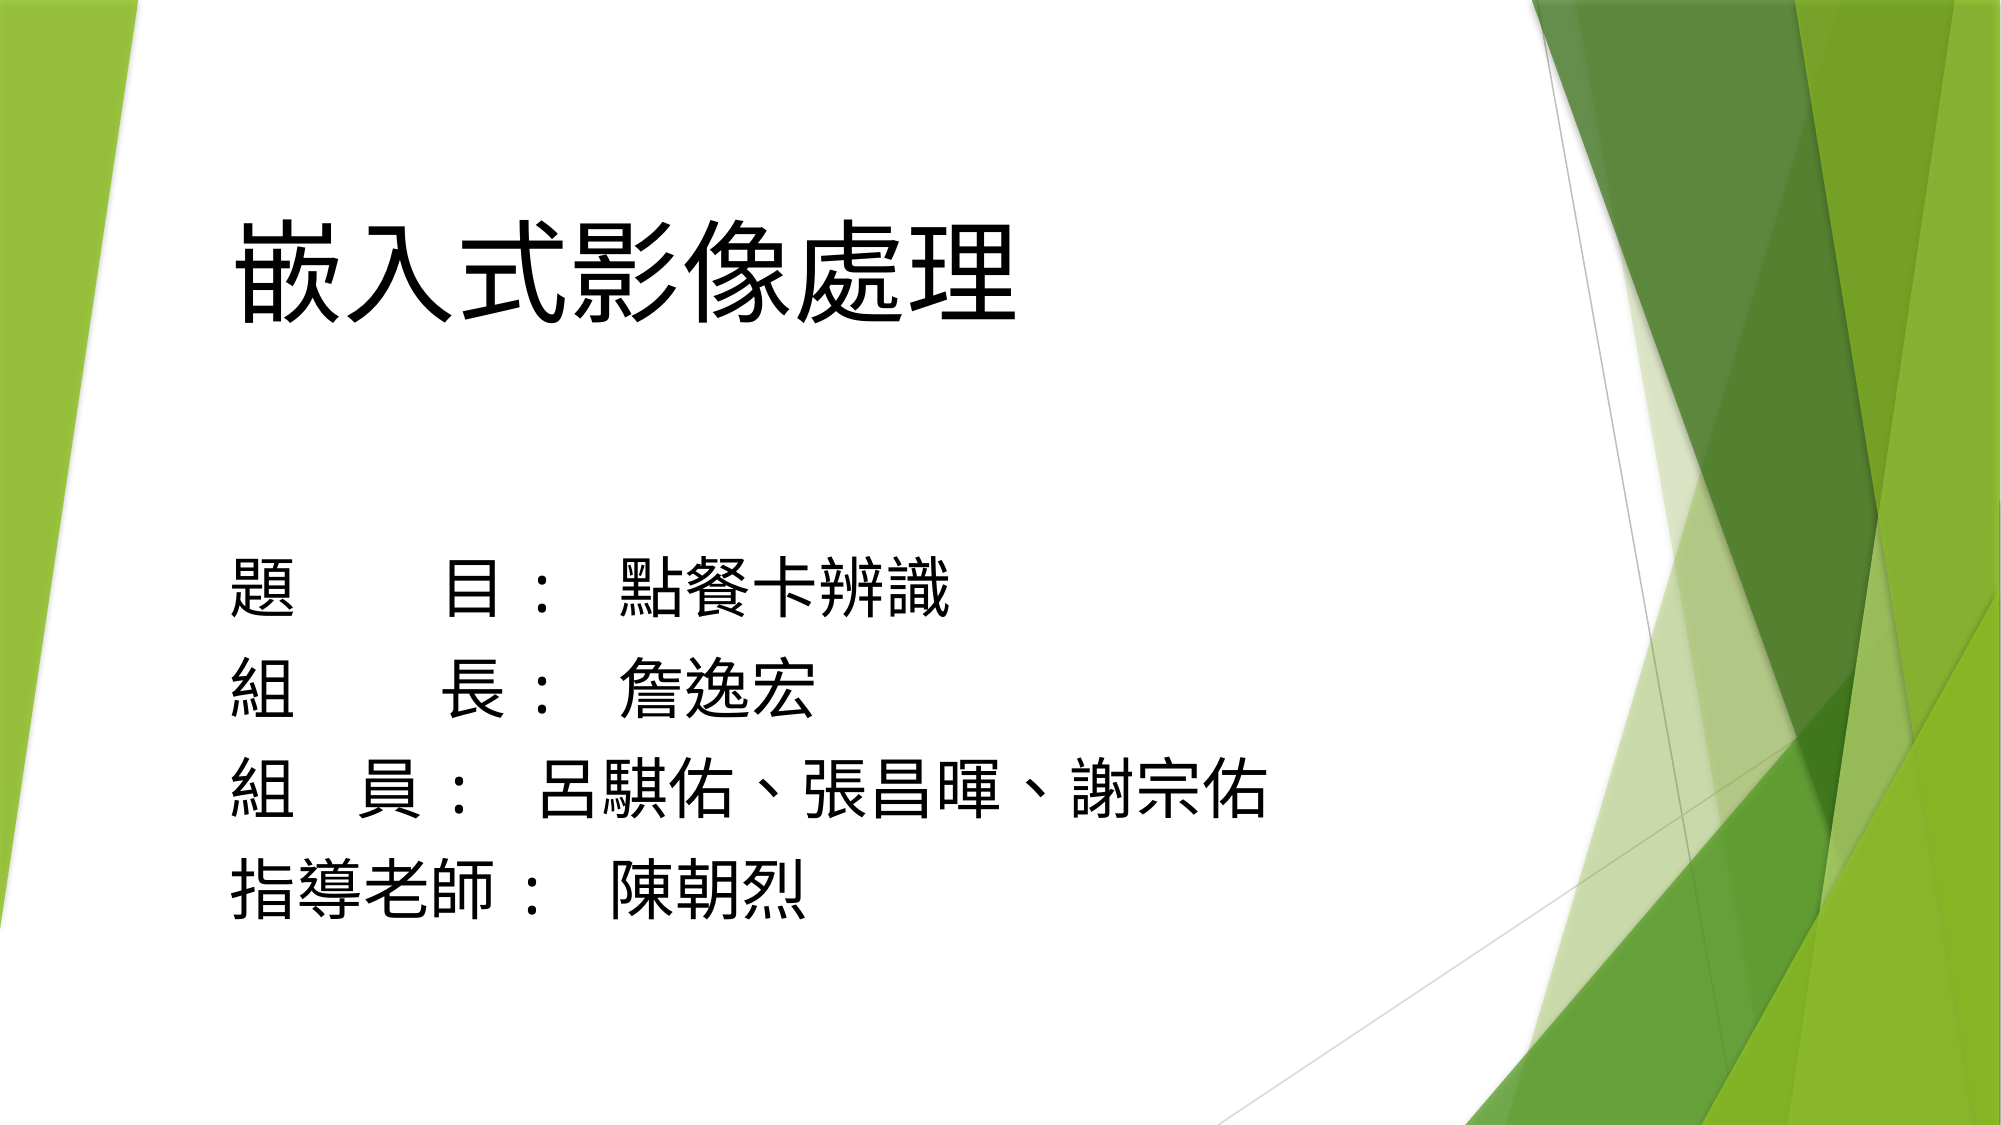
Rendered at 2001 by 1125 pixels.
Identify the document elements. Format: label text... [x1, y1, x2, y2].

title 嵌入式影像處理 [214, 97, 1034, 345]
subtitle 題 目: 點餐卡辨識 組 長: 詹逸宏 組 員: 呂騏佑、張昌暉、謝宗佑 指導老師: 陳朝烈 [214, 538, 1737, 964]
